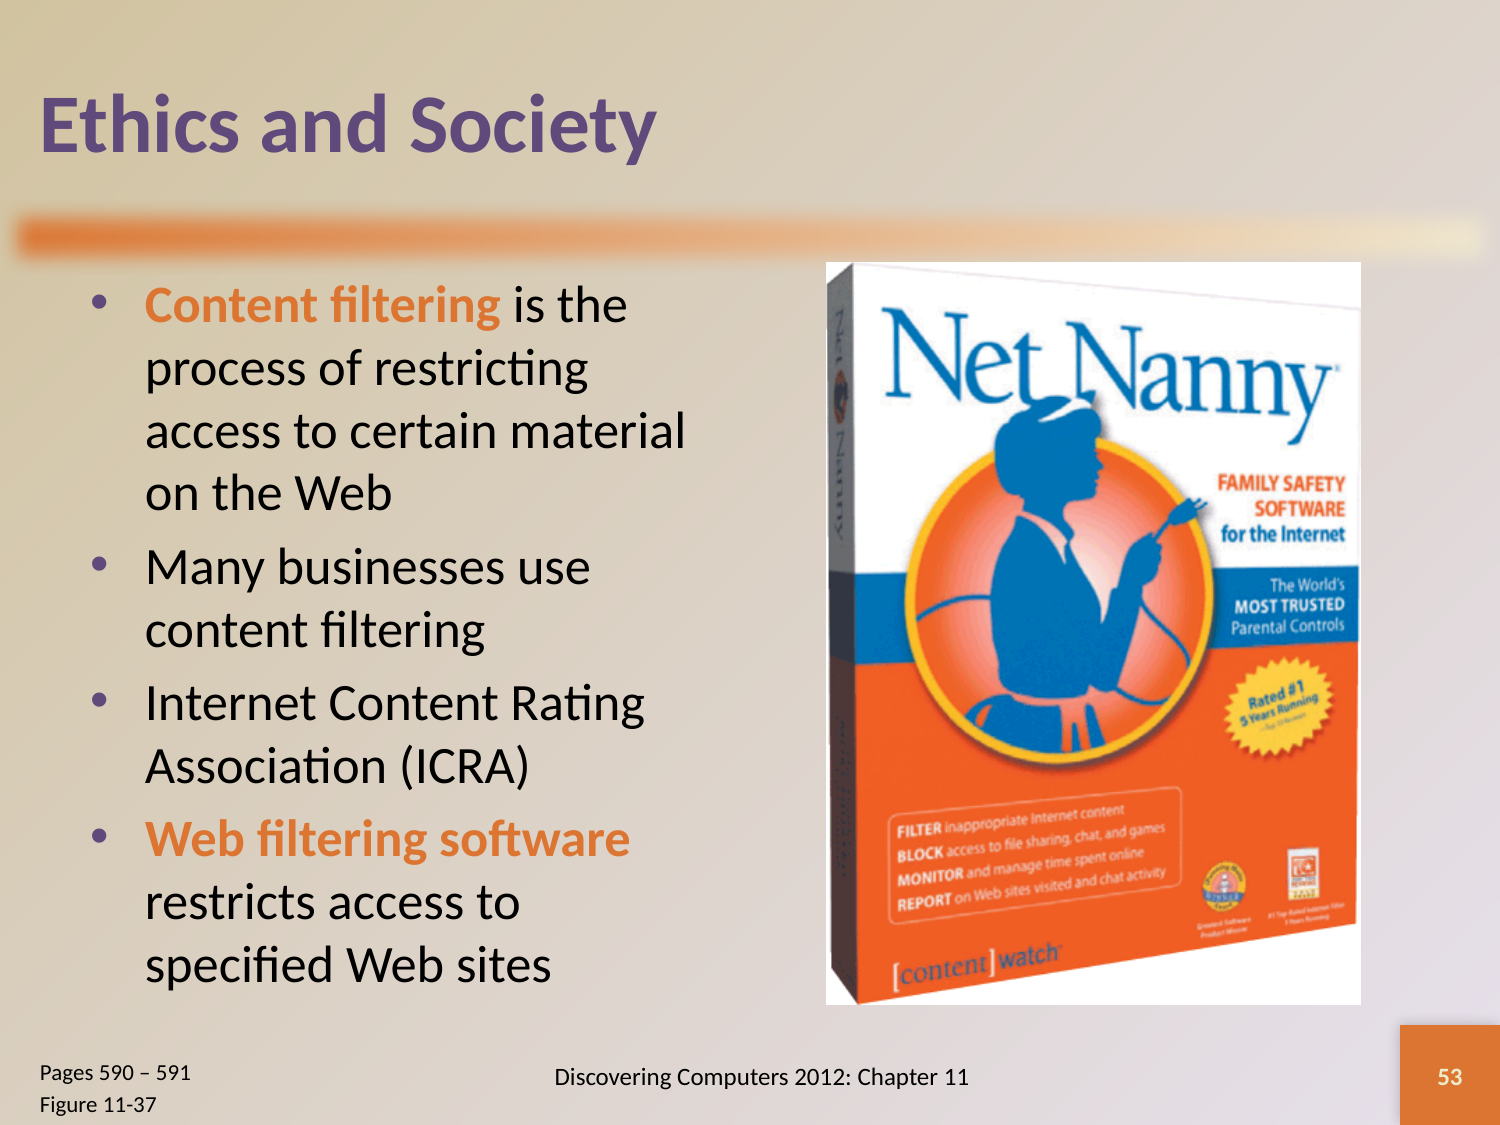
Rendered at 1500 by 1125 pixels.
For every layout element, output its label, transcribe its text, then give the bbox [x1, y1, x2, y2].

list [826, 262, 1361, 1006]
list Pages 590 – 591 Figure 11-37 [24, 1050, 300, 1125]
footer Discovering Computers 2012: Chapter 11 [450, 1025, 1075, 1125]
title Ethics and Society [24, 24, 1475, 213]
slide_number 53 [1400, 1025, 1500, 1125]
list Content filtering is the process of restricting access to certain material on the Web Many businesses use content filtering Internet Content Rating Association (ICRA) Web filtering software restricts access to specified Web sites [75, 262, 738, 1005]
